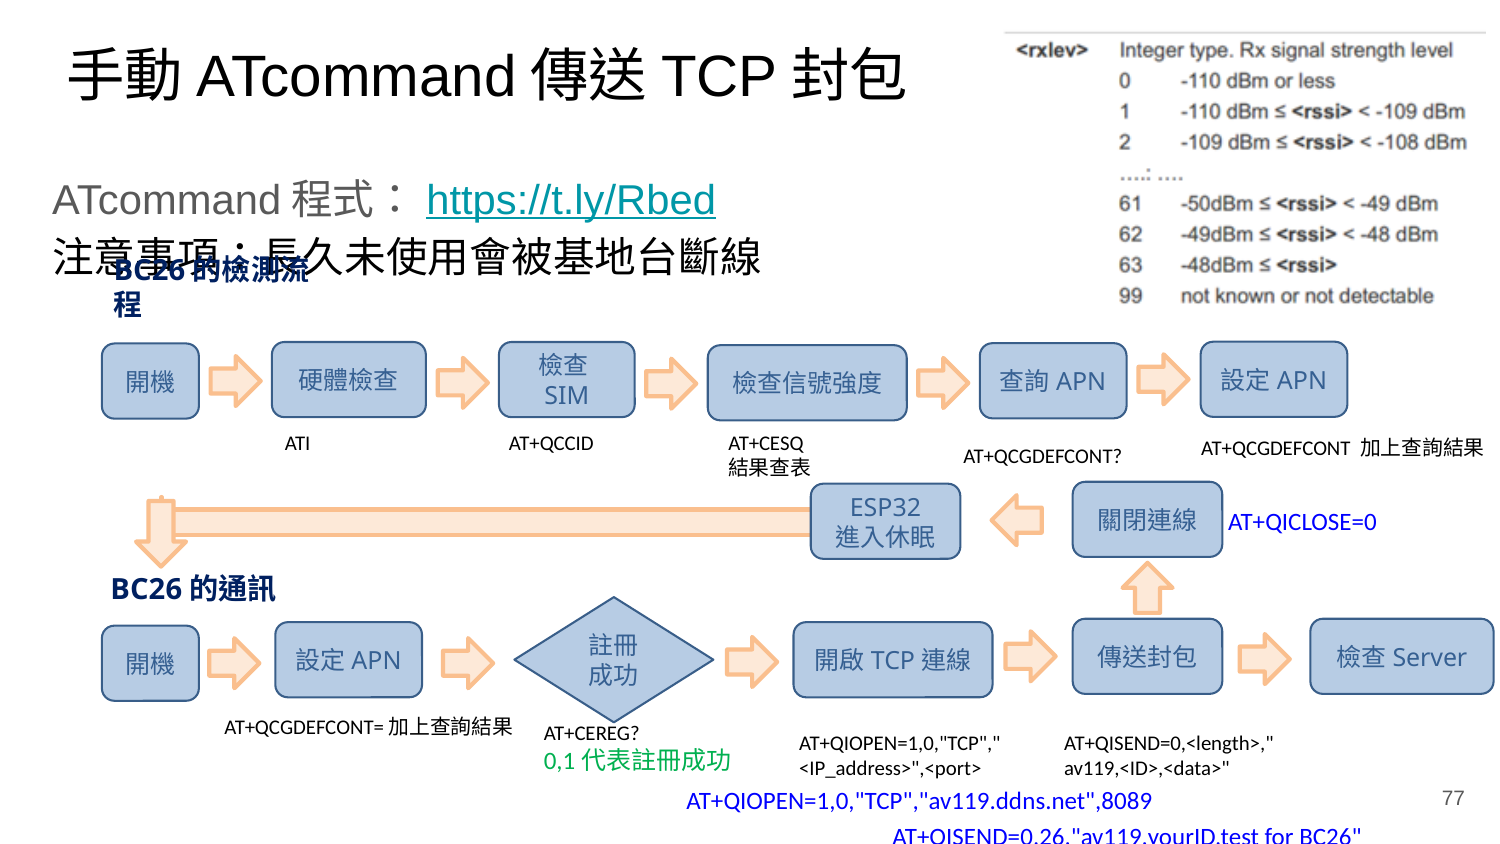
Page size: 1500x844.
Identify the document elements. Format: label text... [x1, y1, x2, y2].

list ATcommand程式：https://t.ly/Rbed 注意事項：長久未使用會被基地台斷線 [37, 150, 1379, 844]
text_box [1239, 634, 1290, 685]
text_box BC26的檢測流程 [98, 284, 348, 330]
text_box [1122, 562, 1173, 613]
text_box 設定APN [1200, 341, 1348, 417]
text_box 查詢APN [979, 343, 1127, 419]
text_box [210, 355, 261, 407]
text_box 檢查SIM [498, 341, 635, 418]
text_box [727, 636, 778, 687]
text_box BC26的通訊 [95, 568, 345, 613]
text_box [174, 509, 810, 535]
text_box 開機 [101, 625, 199, 701]
text_box 開啟TCP連線 [793, 622, 993, 698]
text_box 註冊成功 [514, 597, 714, 711]
text_box AT+QCCID [493, 422, 682, 463]
text_box AT+QISEND=0,26,"av119,yourID,test for BC26" [877, 813, 1418, 844]
text_box AT+QCGDEFCONT? [948, 435, 1148, 476]
slide_number ‹#› [1389, 764, 1480, 830]
text_box 檢查Server [1310, 618, 1494, 694]
picture [992, 19, 1487, 314]
text_box [437, 357, 488, 408]
text_box 關閉連線 [1072, 481, 1223, 557]
text_box 硬體檢查 [271, 341, 426, 418]
text_box ATI [269, 421, 458, 462]
text_box [1005, 631, 1056, 682]
text_box [991, 495, 1042, 546]
text_box 設定APN [275, 622, 423, 698]
text_box AT+QCGDEFCONT=加上查詢結果 [209, 706, 541, 747]
text_box [1138, 354, 1189, 405]
text_box 傳送封包 [1072, 618, 1223, 694]
text_box AT+CESQ 結果查表 [713, 422, 902, 509]
text_box 開機 [101, 343, 199, 419]
text_box [443, 638, 494, 689]
text_box [136, 500, 187, 567]
text_box AT+QICLOSE=0 [1213, 497, 1413, 538]
title 手動ATcommand傳送TCP封包 [51, 22, 988, 117]
text_box AT+CEREG? 0,1代表註冊成功 [528, 711, 763, 753]
text_box AT+QIOPEN=1,0,"TCP","av119.ddns.net",8089 [671, 776, 1283, 818]
text_box AT+QIOPEN=1,0,"TCP","<IP_address>",<port> [784, 722, 1018, 776]
text_box [646, 358, 697, 409]
text_box [209, 638, 260, 689]
text_box ESP32 進入休眠 [810, 483, 961, 559]
text_box 檢查信號強度 [707, 345, 907, 421]
text_box AT+QCGDEFCONT 加上查詢結果 [1186, 426, 1500, 468]
text_box AT+QISEND=0,<length>,"av119,<ID>,<data>" [1049, 722, 1290, 788]
text_box [918, 357, 969, 409]
